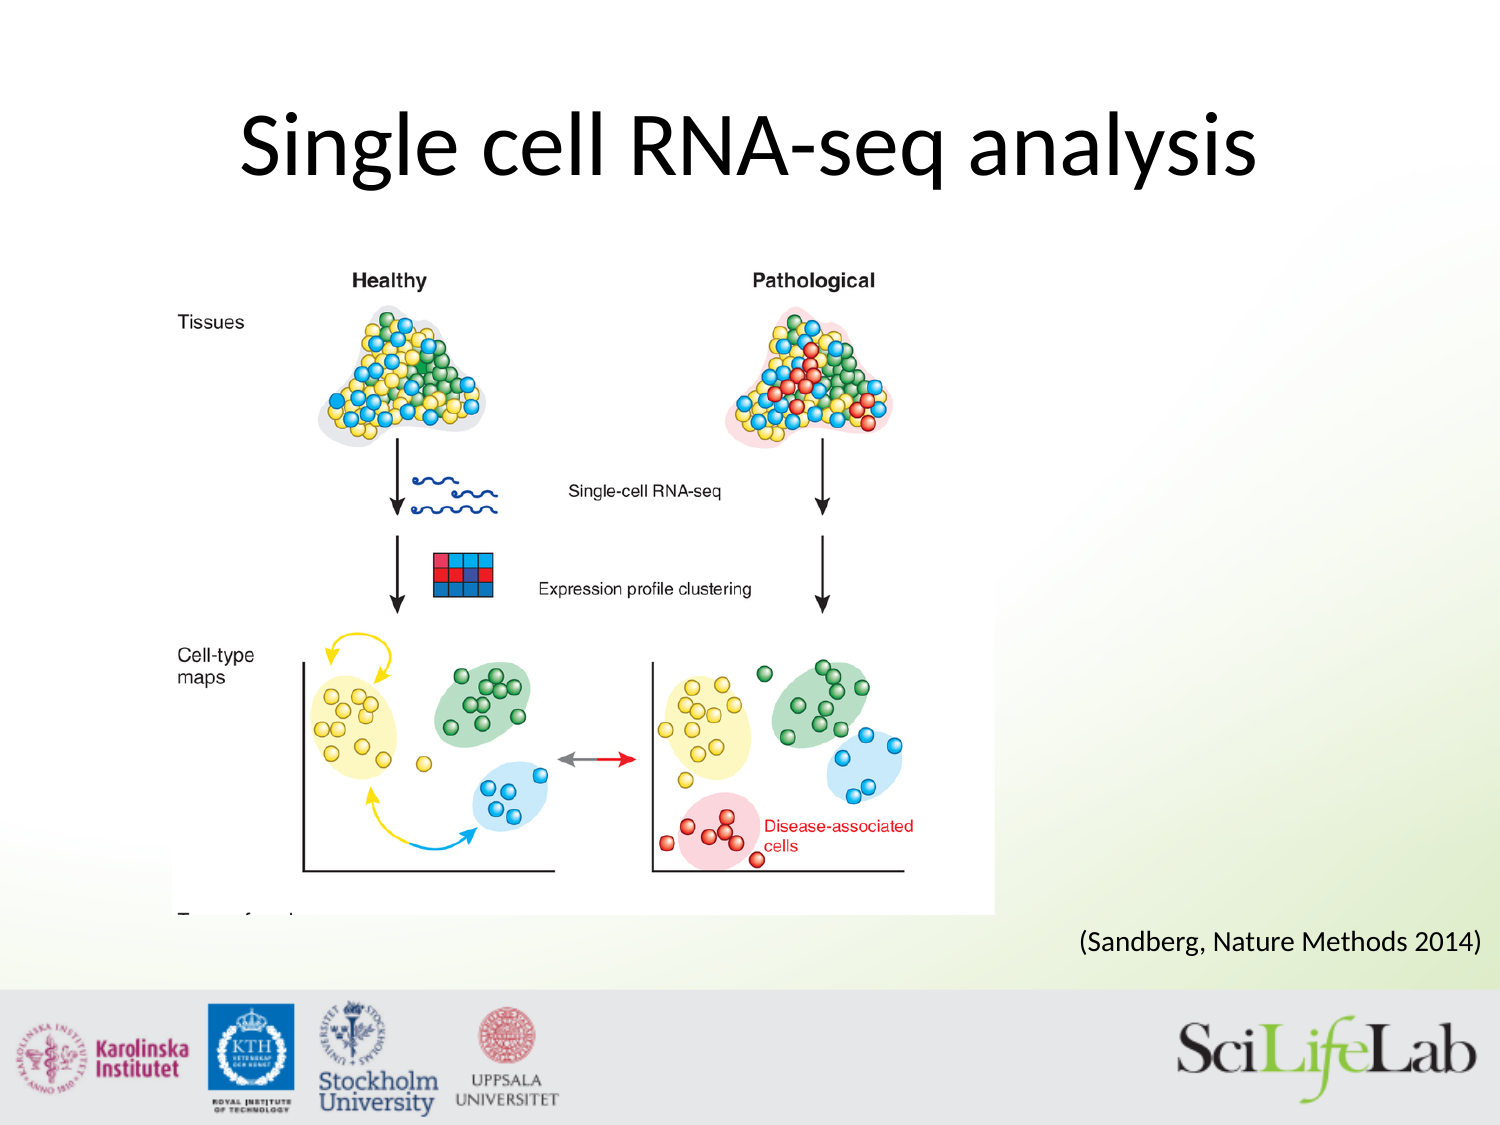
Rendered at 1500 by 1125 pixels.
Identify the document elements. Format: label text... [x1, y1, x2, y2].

text_box (Sandberg, Nature Methods 2014) [1064, 914, 1498, 965]
picture [171, 266, 995, 915]
title Single cell RNA-seq analysis [75, 45, 1425, 233]
